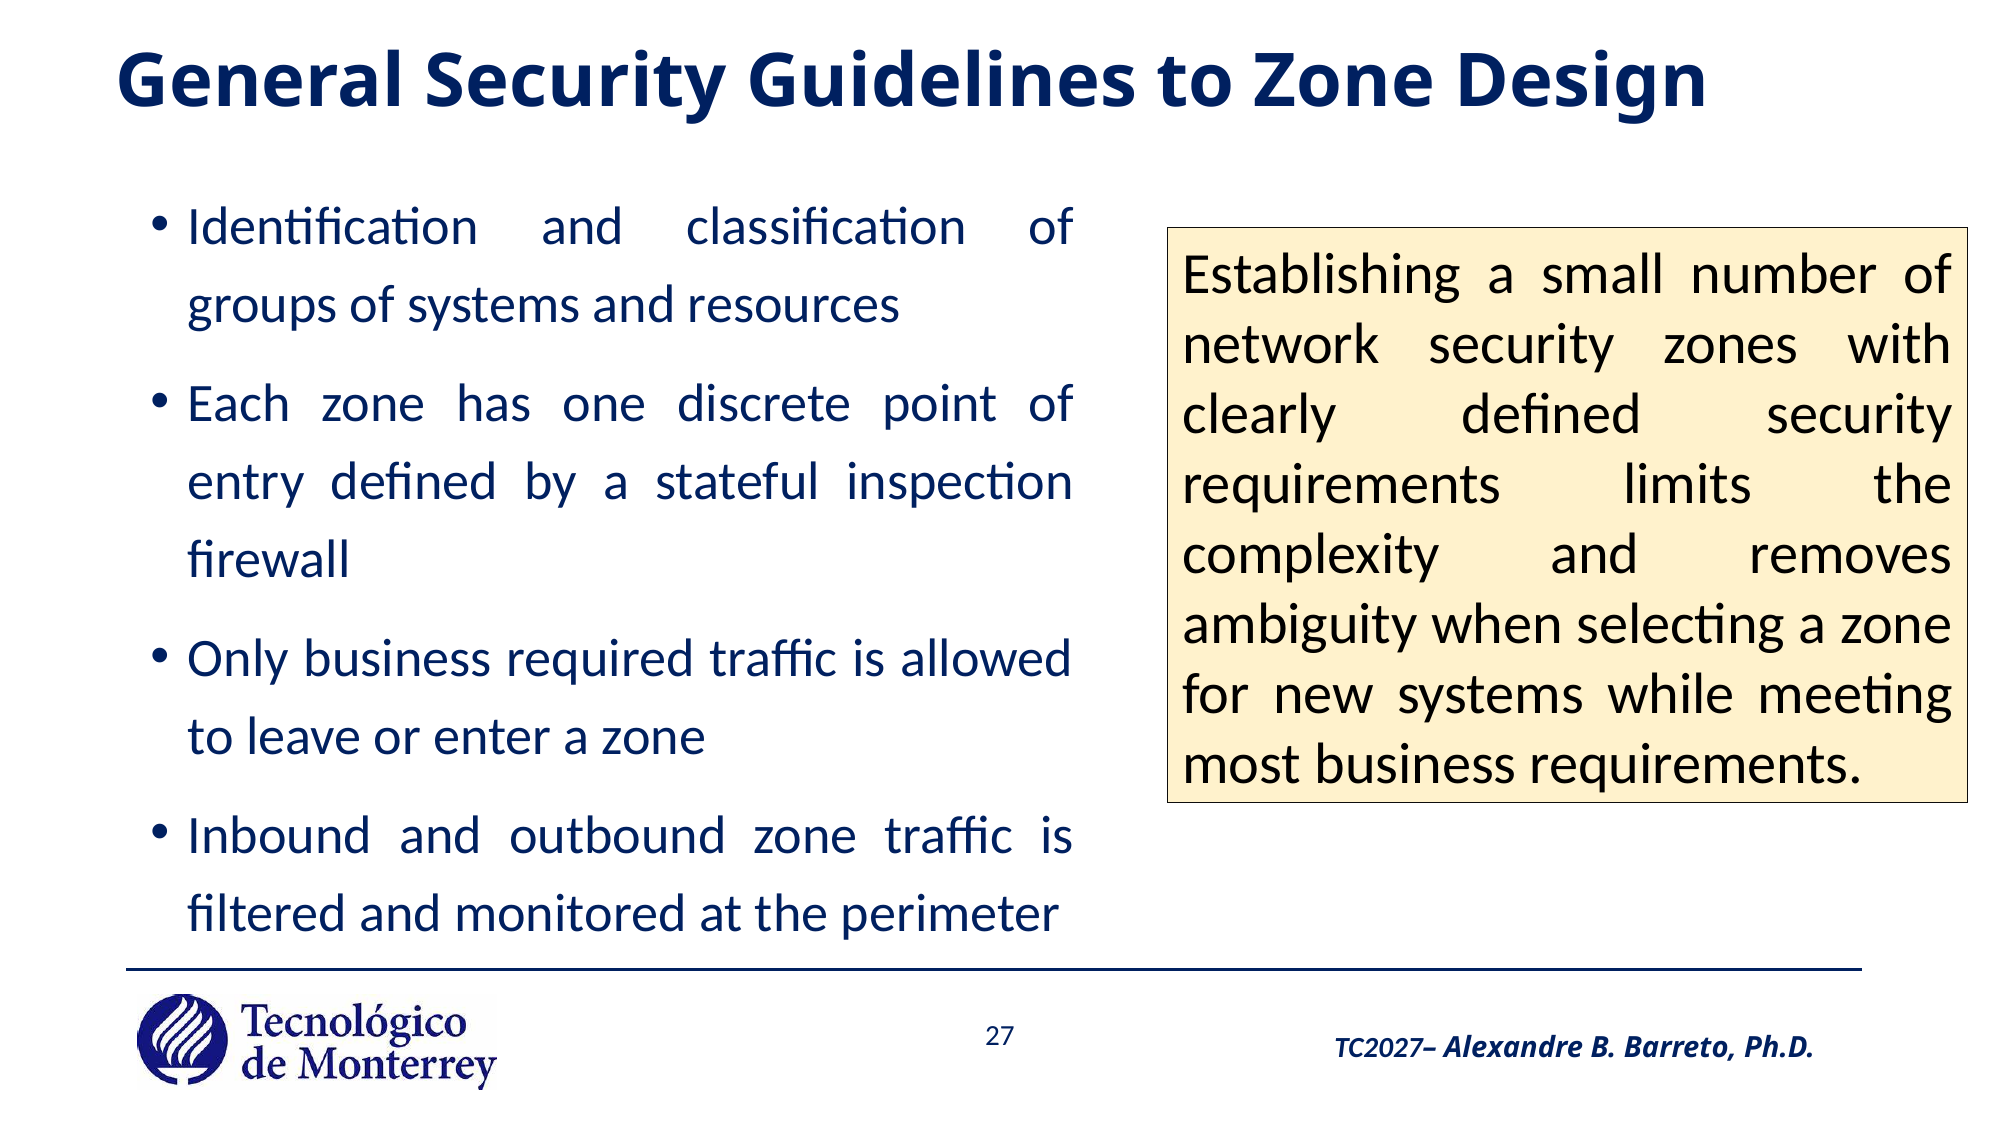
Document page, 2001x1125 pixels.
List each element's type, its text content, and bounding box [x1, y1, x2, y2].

text_box Establishing a small number of network security zones with clearly defined security requirements limits the complexity and removes ambiguity when selecting a zone for new systems while meeting most business requirements. [1167, 227, 1968, 803]
picture [137, 994, 497, 1090]
list Identification and classification of groups of systems and resources Each zone has one discrete point of entry defined by a stateful inspection firewall Only business required traffic is allowed to leave or enter a zone Inbound and outbound zone traffic is filtered and monitored at the perimeter [135, 170, 1091, 957]
title General Security Guidelines to Zone Design [100, 27, 1826, 138]
